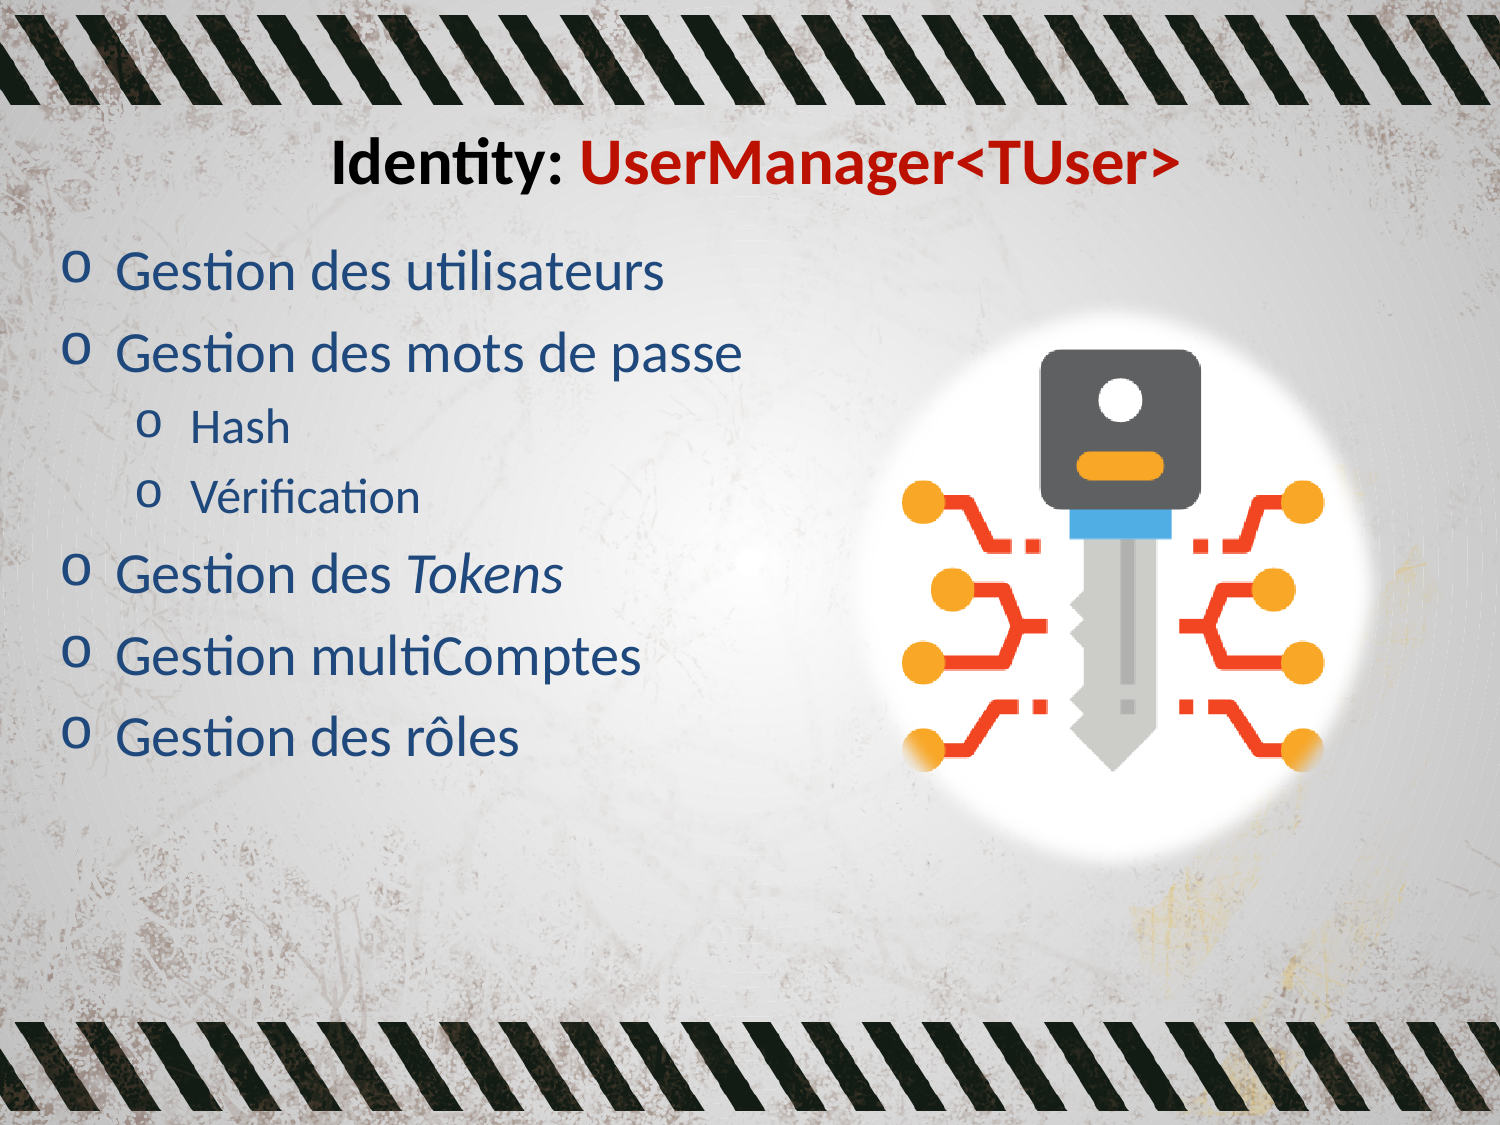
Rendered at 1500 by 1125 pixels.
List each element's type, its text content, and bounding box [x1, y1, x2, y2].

subtitle Gestion des utilisateurs Gestion des mots de passe Hash Vérification Gestion des Tokens Gestion multiComptes Gestion des rôles [43, 224, 1463, 950]
picture [836, 293, 1390, 882]
picture [0, 0, 1500, 1125]
title Identity: UserManager<TUser> [12, 37, 1500, 279]
